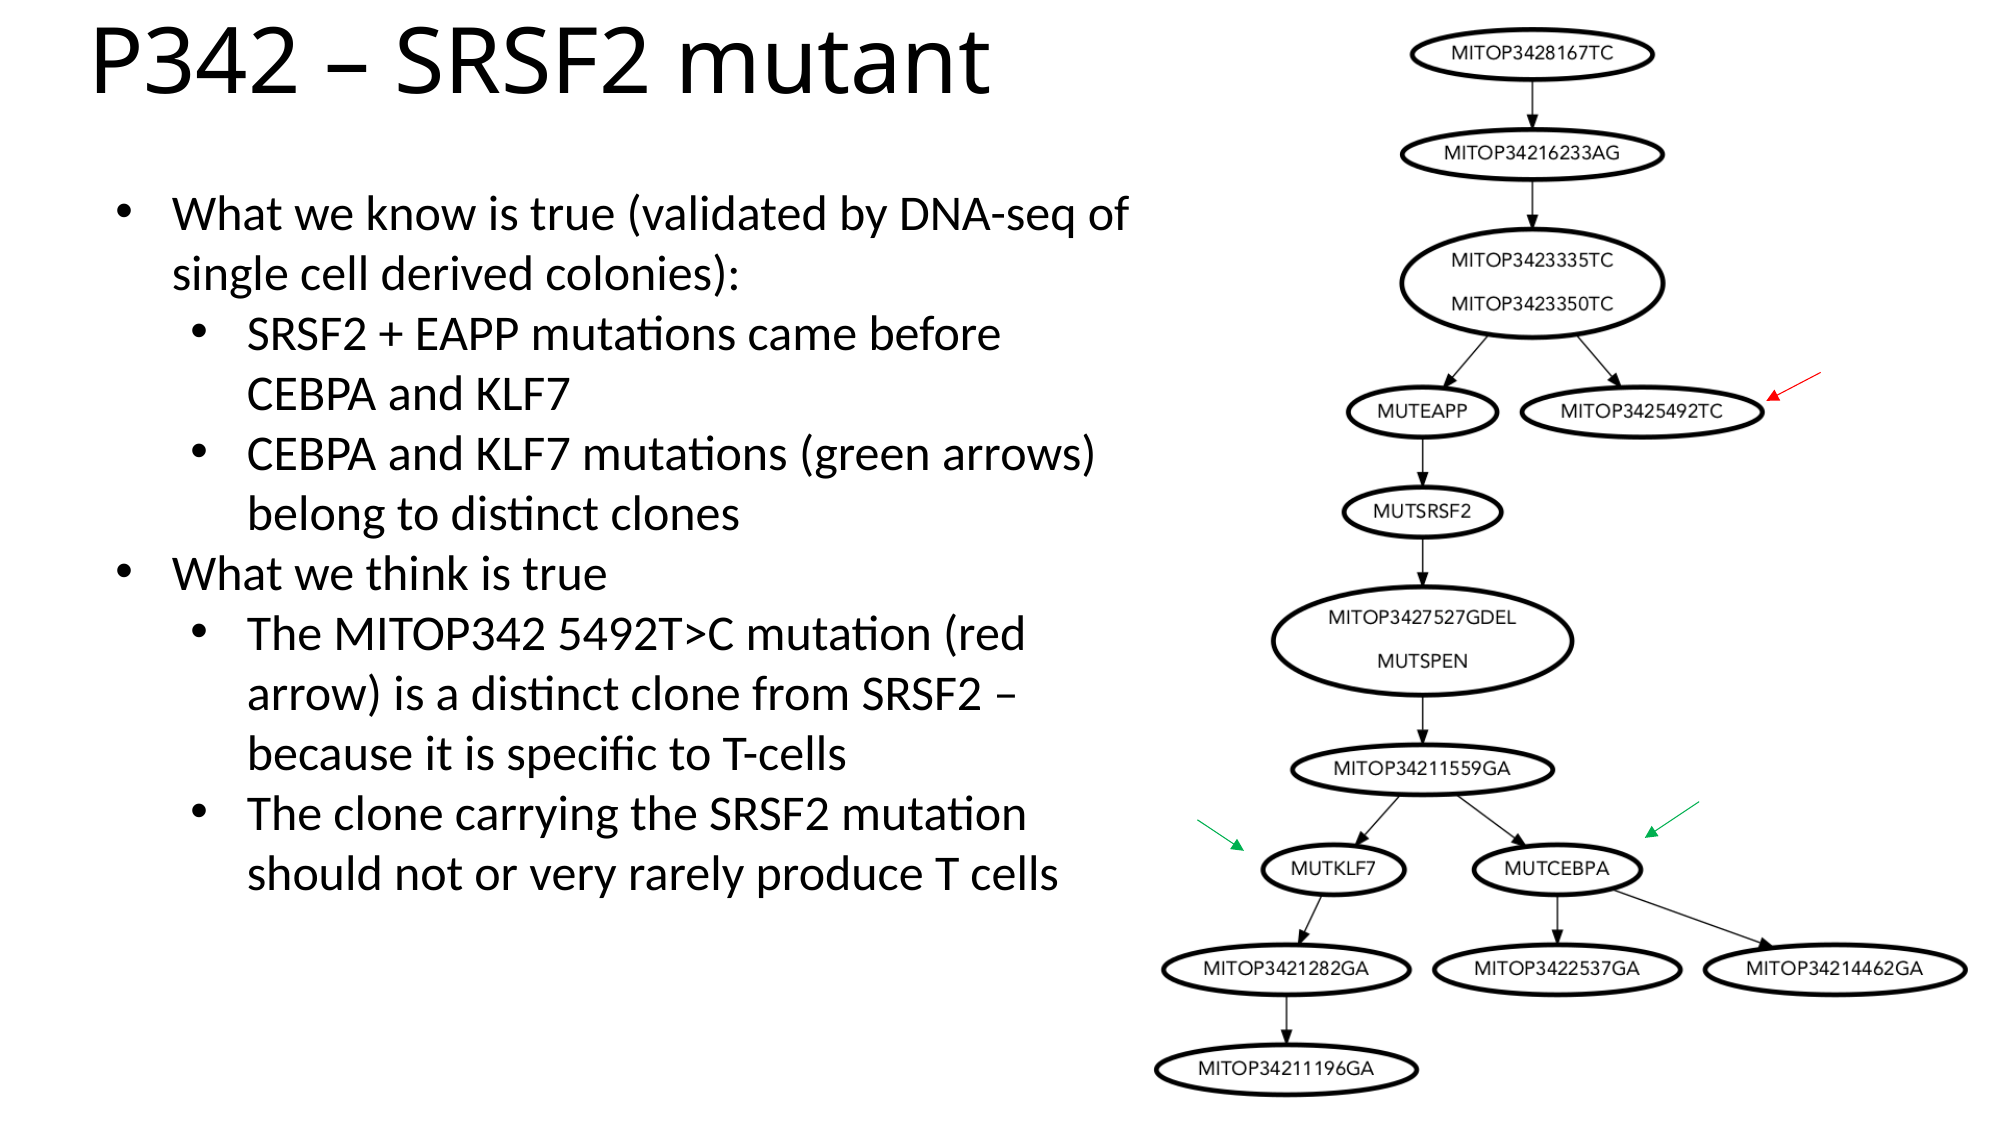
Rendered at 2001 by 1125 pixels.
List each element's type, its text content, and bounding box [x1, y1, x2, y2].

title P342 – SRSF2 mutant [73, 0, 1799, 174]
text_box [1197, 819, 1244, 851]
picture [1151, 24, 1971, 1100]
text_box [1644, 801, 1700, 838]
text_box What we know is true (validated by DNA-seq of single cell derived colonies): SRSF2 + EAPP mutations came before CEBPA and KLF7 CEBPA and KLF7 mutations (green arrows) belong to distinct clones What we think is true The MITOP342 5492T>C mutation (red arrow) is a distinct clone from SRSF2 – because it is specific to T-cells The clone carrying the SRSF2 mutation should not or very rarely produce T cells [100, 173, 1151, 908]
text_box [1766, 372, 1821, 401]
